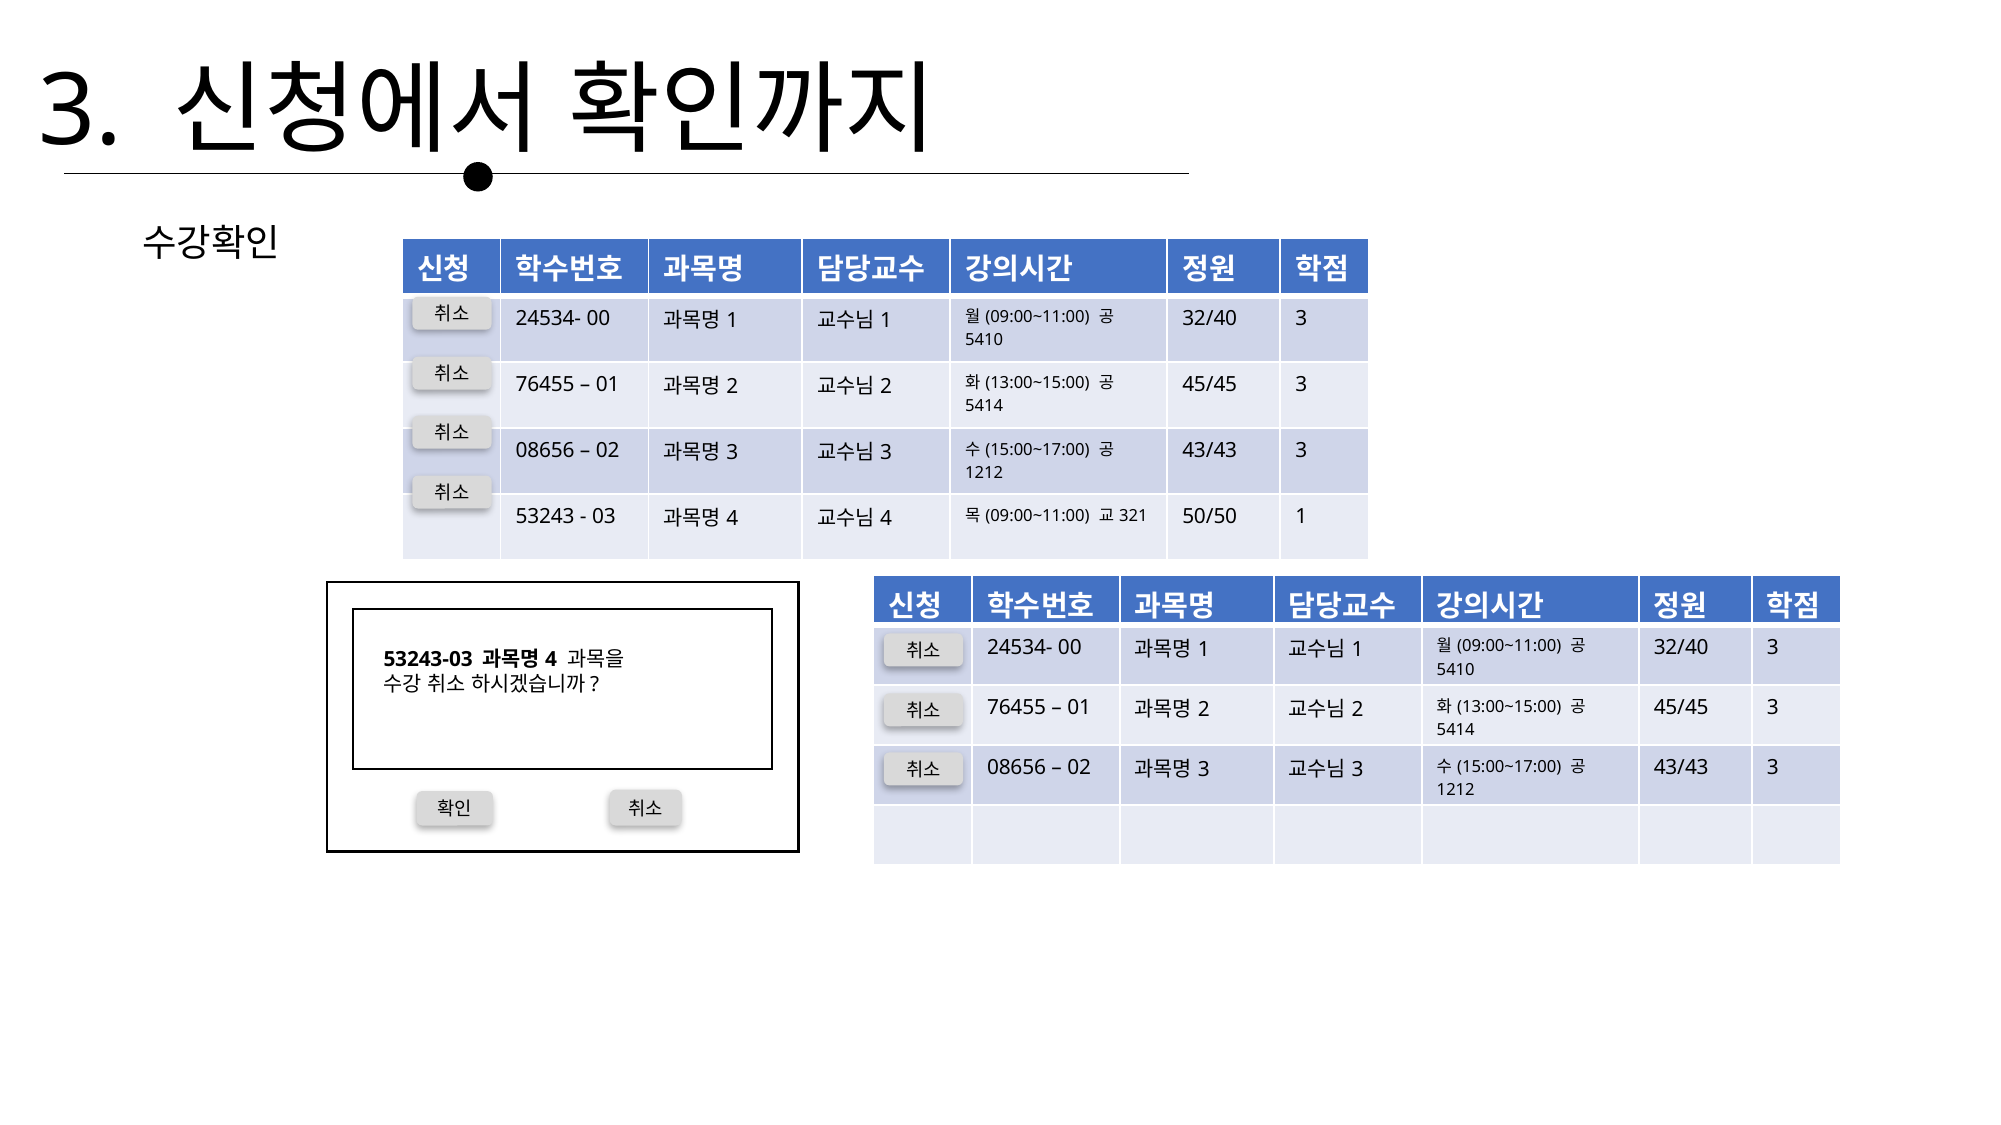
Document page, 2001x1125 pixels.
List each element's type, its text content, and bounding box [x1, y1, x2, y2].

table_header 담당교수 [1275, 576, 1421, 622]
table_cell 3 [1753, 686, 1840, 744]
table_header 신청 [403, 239, 500, 293]
table_cell [403, 429, 500, 493]
text_box 취소 [411, 474, 493, 510]
table_cell [403, 495, 500, 559]
table_cell 교수님3 [803, 429, 949, 493]
table_header 학수번호 [501, 239, 648, 293]
table_cell 목(09:00~11:00) 교321 [951, 495, 1166, 559]
table_cell [1275, 806, 1421, 864]
table_cell 교수님3 [1275, 746, 1421, 804]
text_box 취소 [882, 692, 965, 728]
table_cell 43/43 [1640, 746, 1751, 804]
table_cell 교수님2 [1275, 686, 1421, 744]
table_header 과목명 [1121, 576, 1273, 622]
table_cell [874, 628, 971, 684]
table_cell 76455 – 01 [501, 363, 648, 427]
table_cell 교수님1 [803, 299, 949, 361]
table_cell [874, 746, 971, 804]
table_cell [1640, 806, 1751, 864]
table_header 강의시간 [1423, 576, 1638, 622]
table_cell [403, 363, 500, 427]
table_cell 화(13:00~15:00) 공5414 [1423, 686, 1638, 744]
text_box 확인 [415, 790, 495, 827]
table_cell 과목명1 [649, 299, 801, 361]
text_box 취소 [608, 788, 684, 827]
table_cell 과목명3 [649, 429, 801, 493]
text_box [64, 161, 1190, 192]
table_cell [403, 299, 500, 361]
table_cell 화(13:00~15:00) 공5414 [951, 363, 1166, 427]
table_cell 3 [1281, 363, 1368, 427]
table_cell 43/43 [1168, 429, 1279, 493]
table_header 과목명 [649, 239, 801, 293]
text_box [326, 581, 800, 853]
table_header 정원 [1640, 576, 1751, 622]
table_cell 3 [1281, 429, 1368, 493]
text_box 3. 신청에서 확인까지 [23, 37, 952, 173]
table_cell 3 [1281, 299, 1368, 361]
table_cell 월(09:00~11:00) 공5410 [1423, 628, 1638, 684]
table_header 정원 [1168, 239, 1279, 293]
table_cell 교수님4 [803, 495, 949, 559]
text_box 취소 [411, 295, 493, 331]
table_cell 과목명4 [649, 495, 801, 559]
table_cell 교수님1 [1275, 628, 1421, 684]
table_header 학점 [1281, 239, 1368, 293]
table_cell 45/45 [1640, 686, 1751, 744]
table_cell 24534- 00 [973, 628, 1119, 684]
text_box 취소 [411, 414, 493, 450]
table_cell 45/45 [1168, 363, 1279, 427]
table_cell [1121, 806, 1273, 864]
table_cell 53243 - 03 [501, 495, 648, 559]
table_header 강의시간 [951, 239, 1166, 293]
table_header 학수번호 [973, 576, 1119, 622]
text_box 수강확인 [127, 211, 296, 272]
table_header 신청 [874, 576, 971, 622]
table_cell 과목명1 [1121, 628, 1273, 684]
table_cell 3 [1753, 746, 1840, 804]
table_cell 76455 – 01 [973, 686, 1119, 744]
table_cell 과목명3 [1121, 746, 1273, 804]
text_box 취소 [882, 751, 965, 787]
table_cell [1753, 806, 1840, 864]
text_box 53243-03 과목명4 과목을 수강 취소 하시겠습니까? [368, 638, 757, 728]
table_cell 32/40 [1640, 628, 1751, 684]
text_box 취소 [411, 355, 493, 391]
table_header 학점 [1753, 576, 1840, 622]
table_cell 32/40 [1168, 299, 1279, 361]
table_cell 24534- 00 [501, 299, 648, 361]
table_cell 과목명2 [1121, 686, 1273, 744]
table_cell 수(15:00~17:00) 공1212 [1423, 746, 1638, 804]
table_cell 08656 – 02 [973, 746, 1119, 804]
table_cell 교수님2 [803, 363, 949, 427]
table_cell 수(15:00~17:00) 공1212 [951, 429, 1166, 493]
table_cell 50/50 [1168, 495, 1279, 559]
table_cell [973, 806, 1119, 864]
table_cell 1 [1281, 495, 1368, 559]
table_cell 월(09:00~11:00) 공5410 [951, 299, 1166, 361]
table_cell [1423, 806, 1638, 864]
table_cell [874, 806, 971, 864]
table_cell [874, 686, 971, 744]
table_header 담당교수 [803, 239, 949, 293]
text_box 취소 [882, 632, 965, 668]
table_cell 08656 – 02 [501, 429, 648, 493]
table_cell 3 [1753, 628, 1840, 684]
text_box [352, 608, 773, 770]
table_cell 과목명2 [649, 363, 801, 427]
